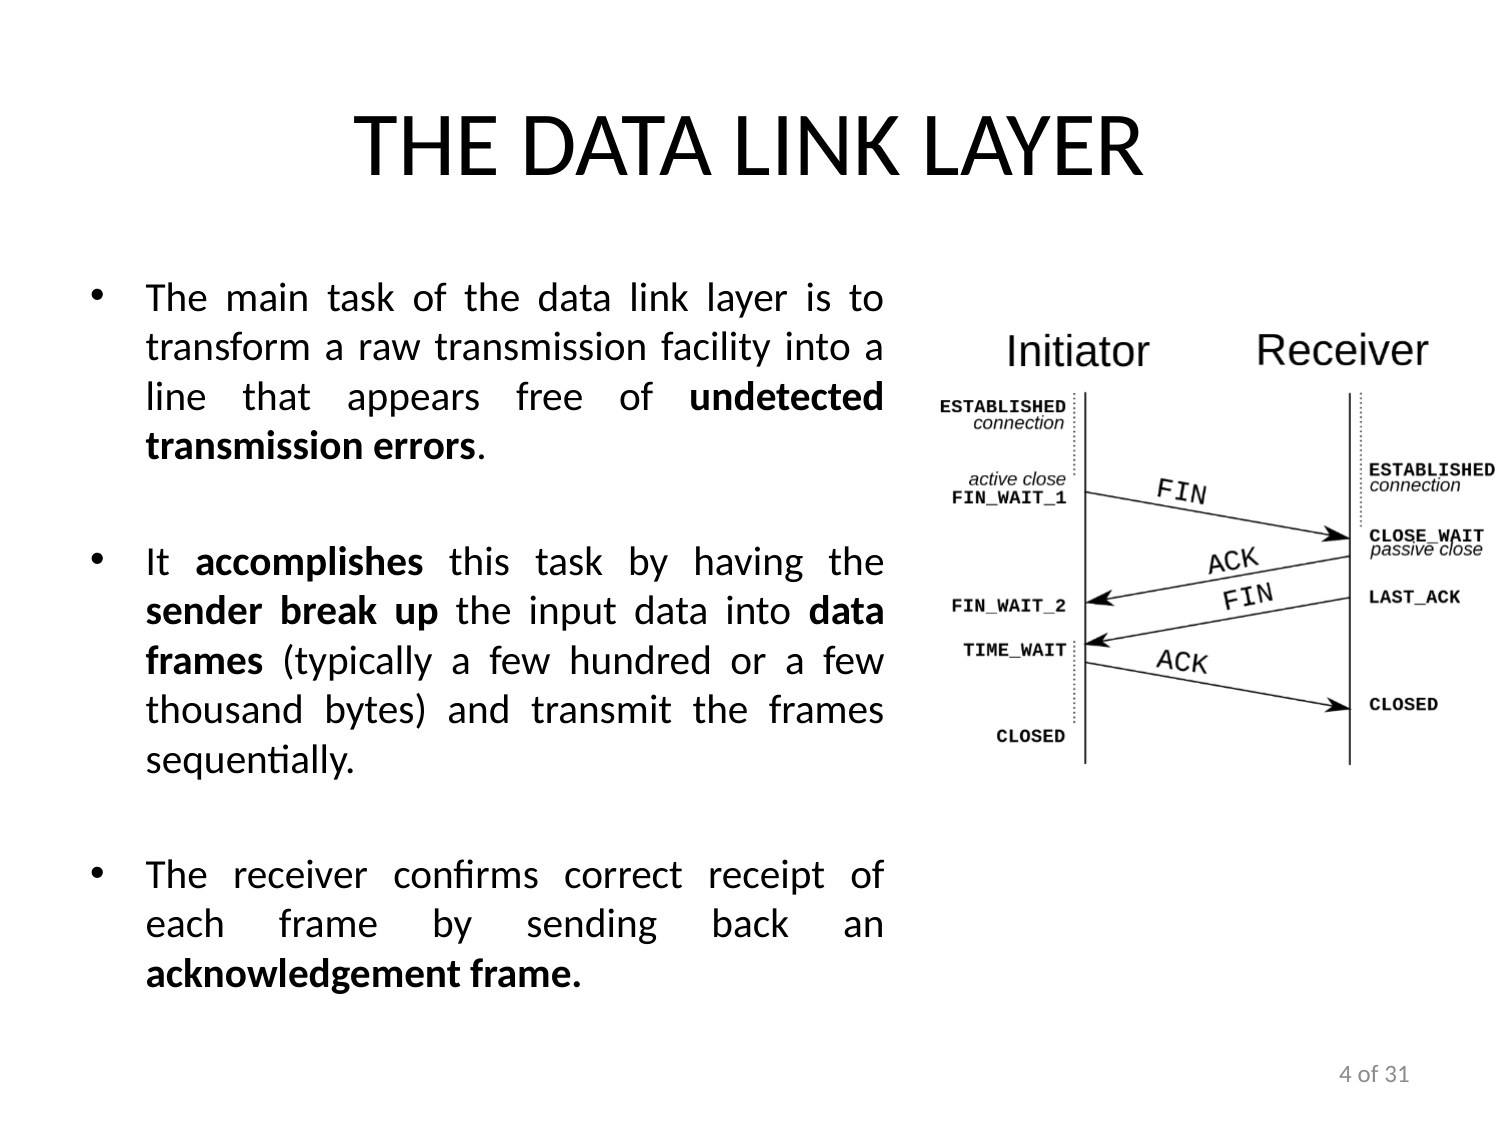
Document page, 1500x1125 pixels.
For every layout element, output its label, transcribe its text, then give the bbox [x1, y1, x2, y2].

list The main task of the data link layer is to transform a raw transmission facility into a line that appears free of undetected transmission errors. It accomplishes this task by having the sender break up the input data into data frames (typically a few hundred or a few thousand bytes) and transmit the frames sequentially. The receiver confirms correct receipt of each frame by sending back an acknowledgement frame. [75, 262, 900, 1005]
title The Data Link Layer [75, 45, 1425, 233]
picture [924, 312, 1500, 784]
slide_number 4 of 31 [1074, 1042, 1425, 1103]
